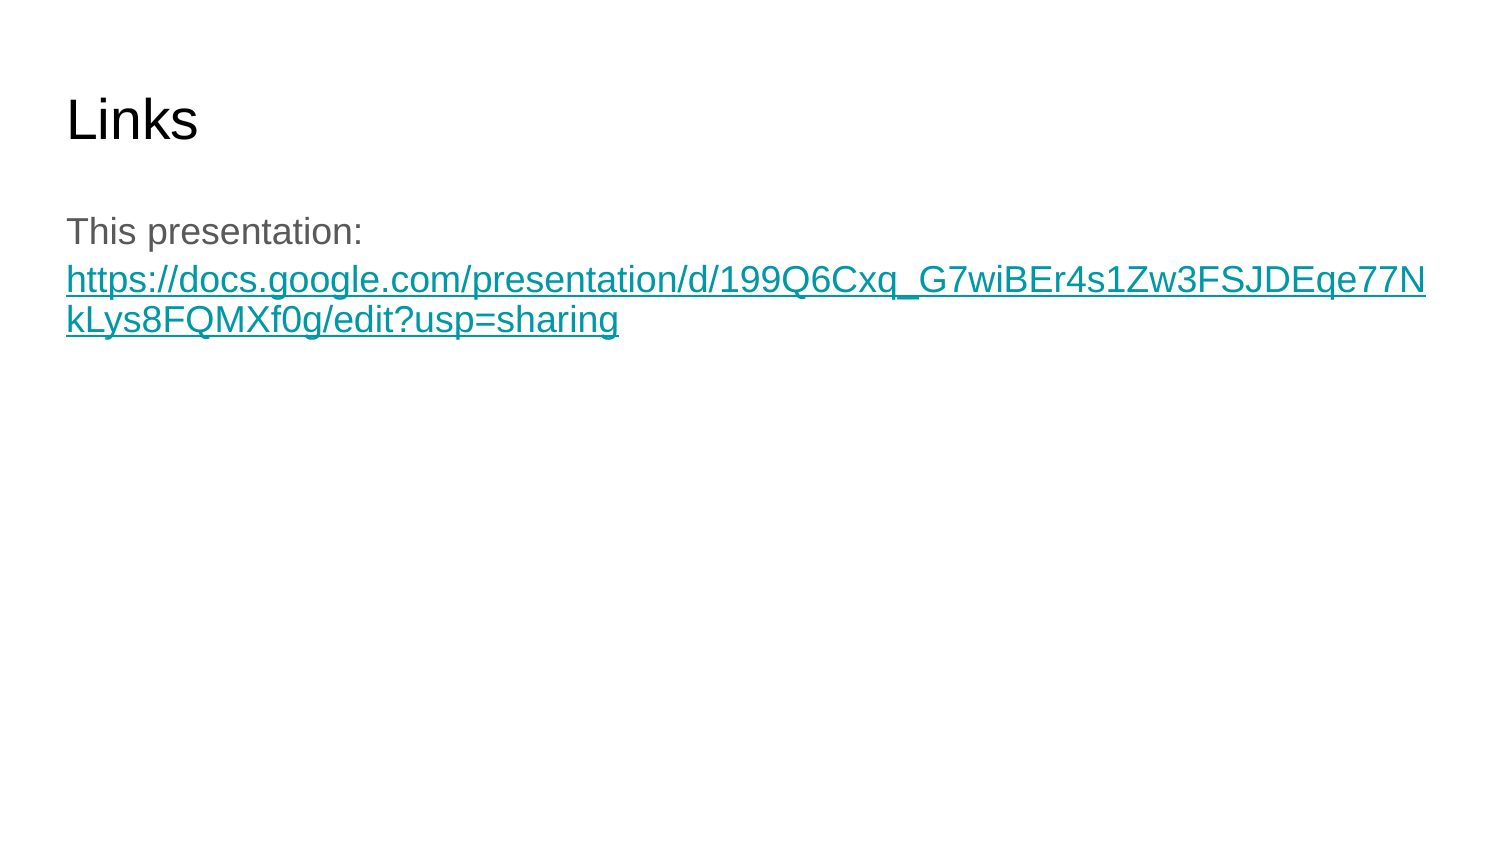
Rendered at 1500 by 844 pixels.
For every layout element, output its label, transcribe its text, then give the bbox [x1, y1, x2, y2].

list This presentation: https://docs.google.com/presentation/d/199Q6Cxq_G7wiBEr4s1Zw3FSJDEqe77NkLys8FQMXf0g/edit?usp=sharing [51, 189, 1449, 750]
title Links [51, 72, 1449, 167]
